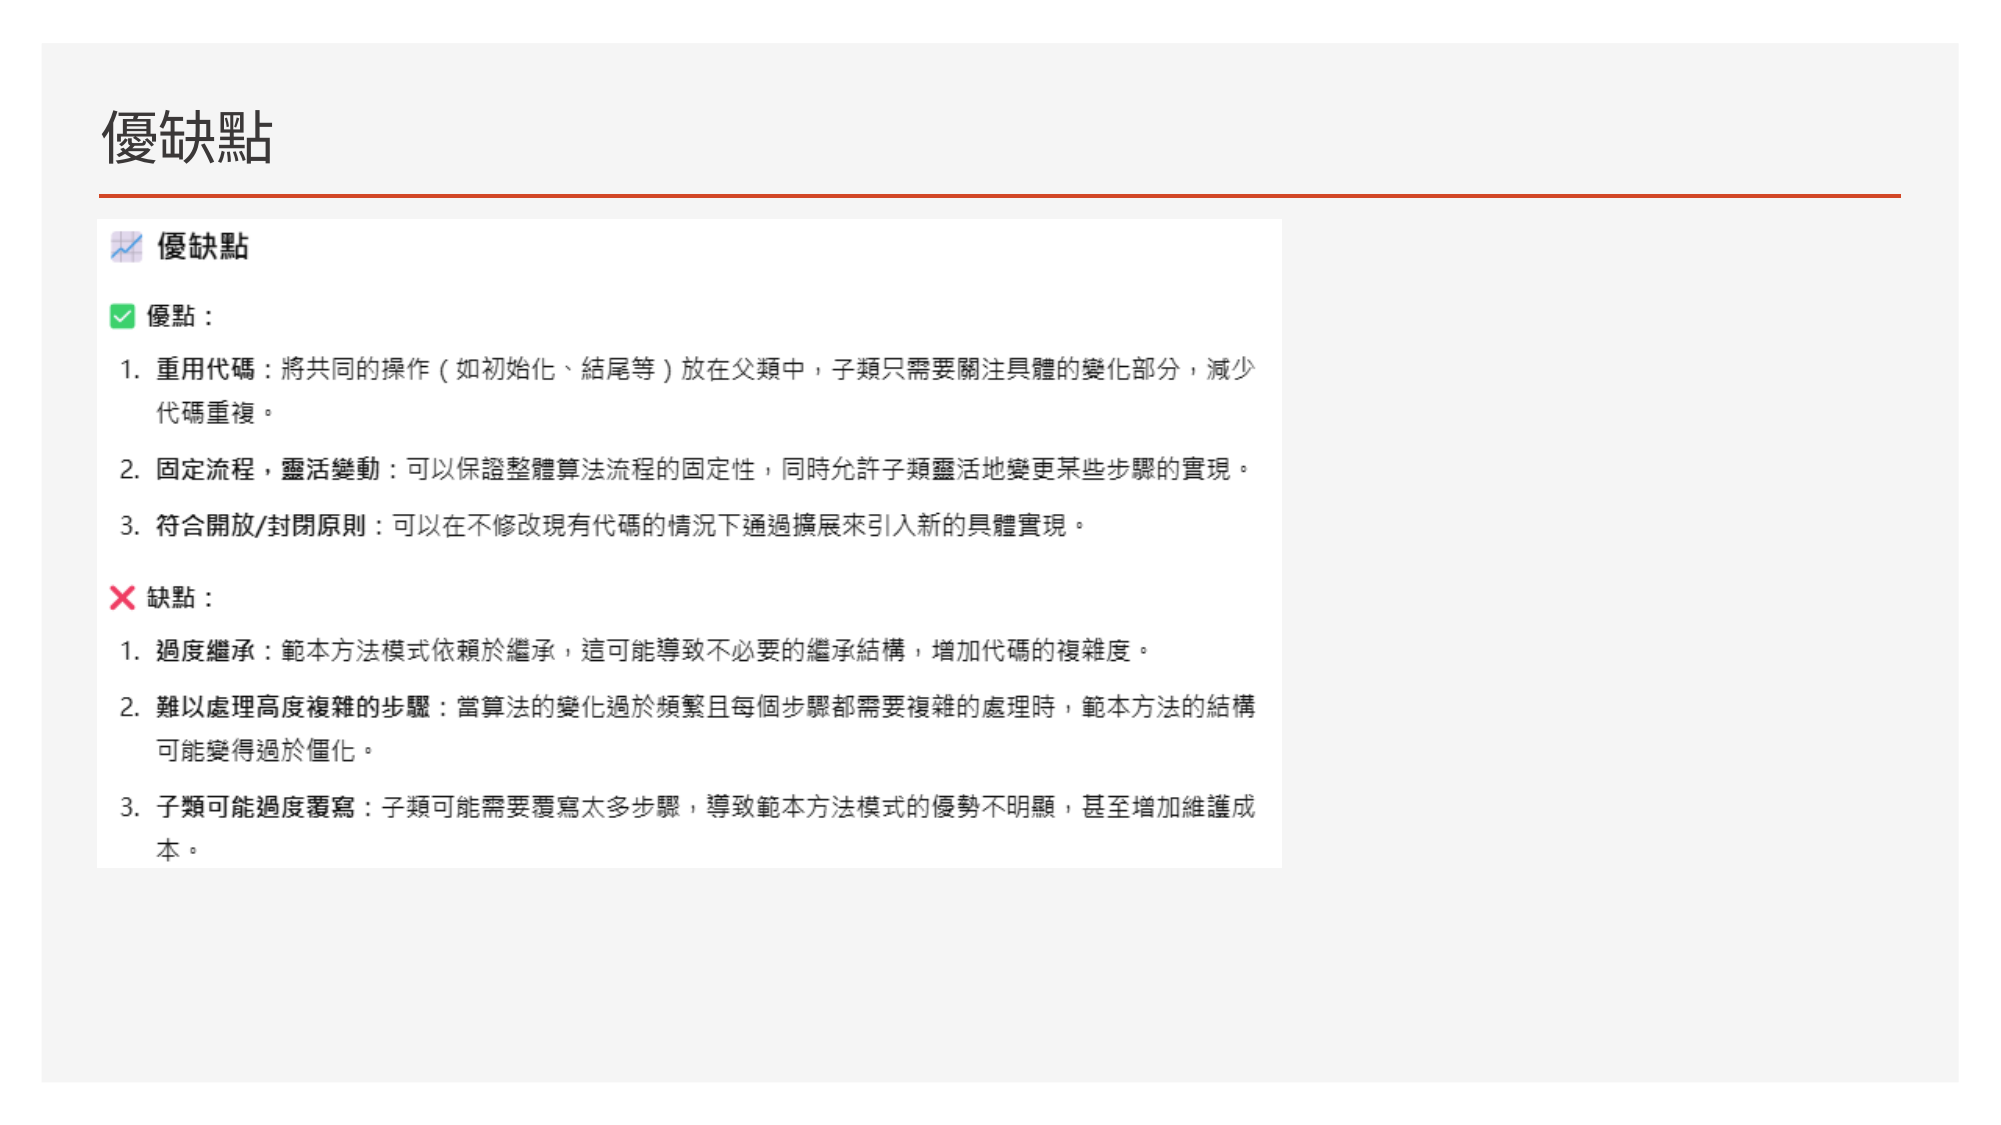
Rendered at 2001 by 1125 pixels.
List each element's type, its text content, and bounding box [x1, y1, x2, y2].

title 優缺點 [85, 73, 1214, 179]
picture [97, 219, 1282, 868]
